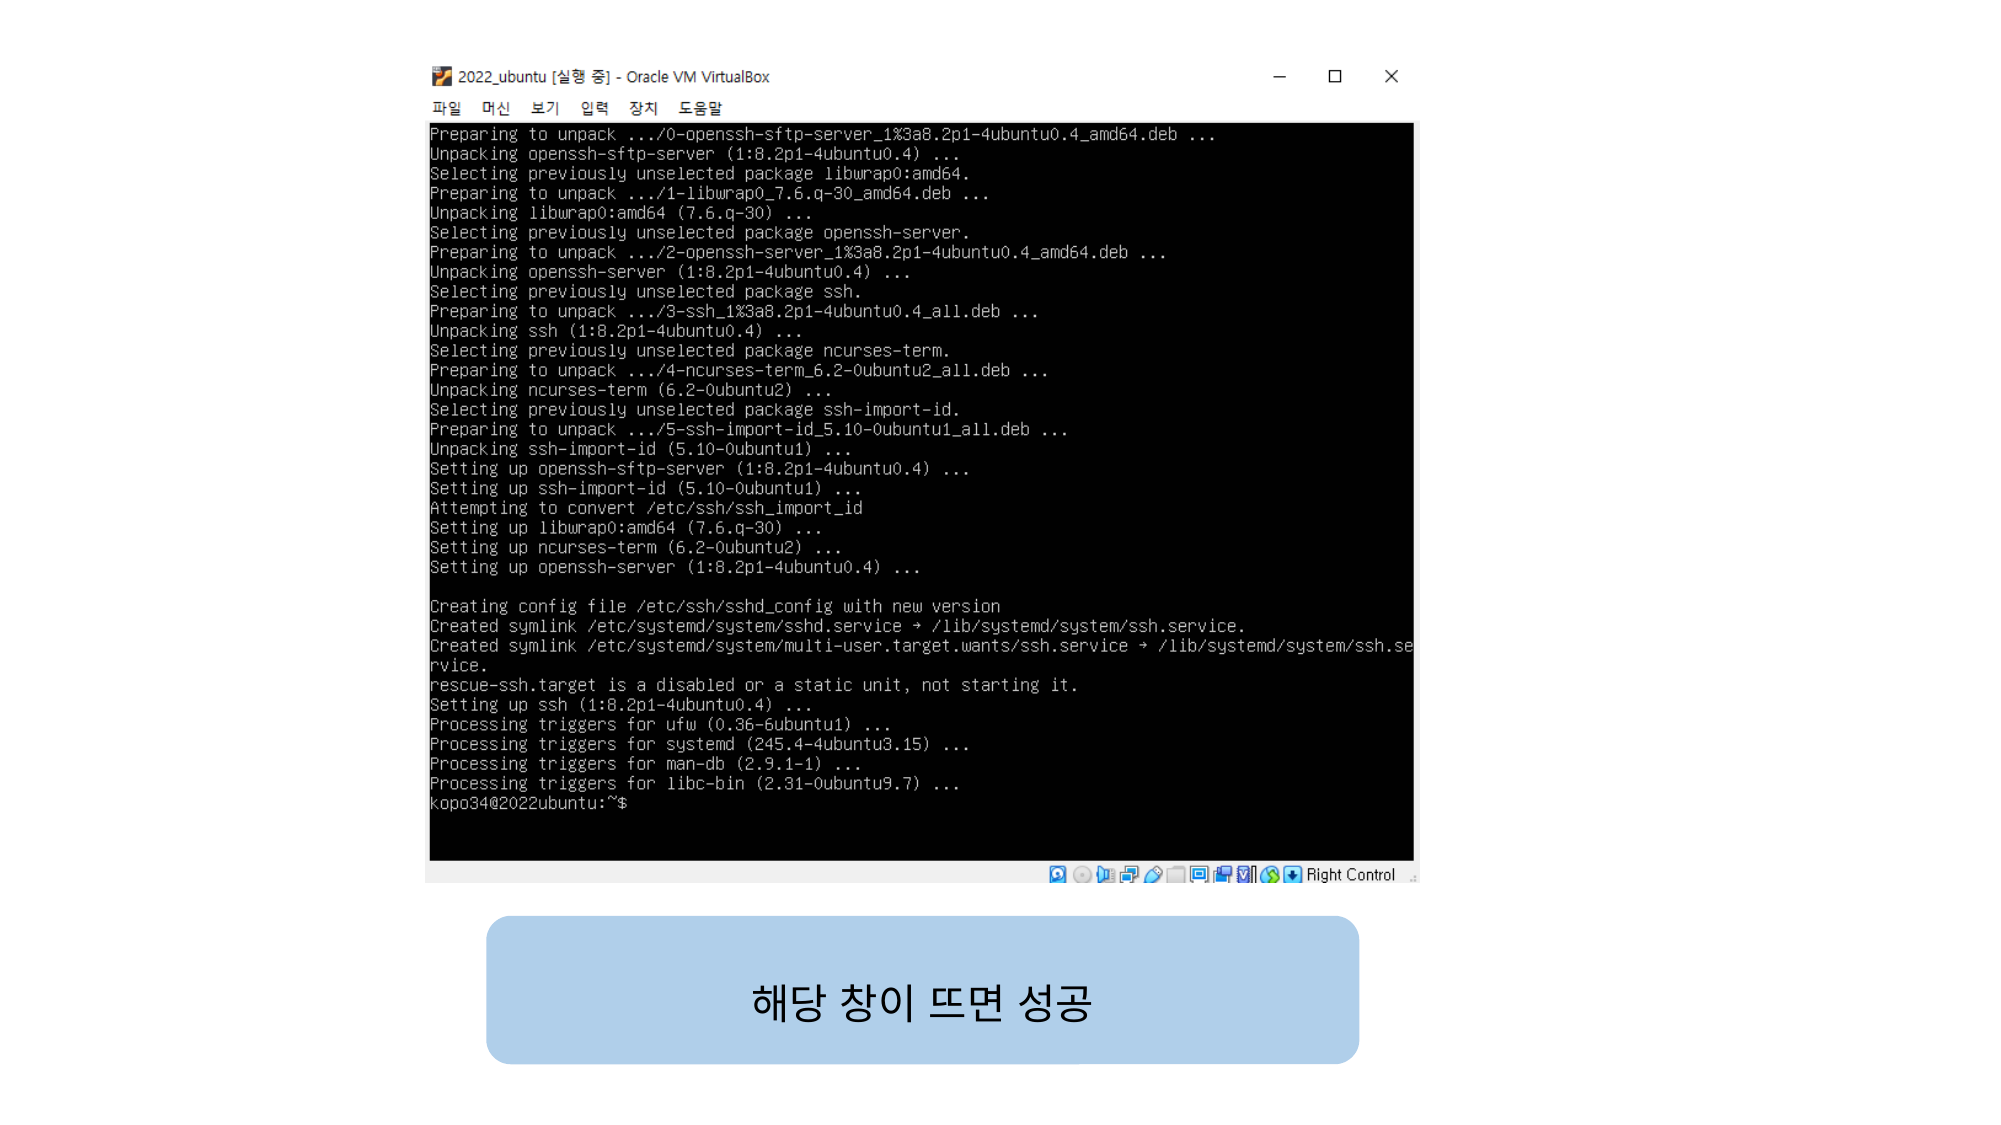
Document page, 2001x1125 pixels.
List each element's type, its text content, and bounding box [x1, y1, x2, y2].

text_box 해당 창이 뜨면 성공 [485, 914, 1361, 1066]
picture [425, 64, 1420, 883]
